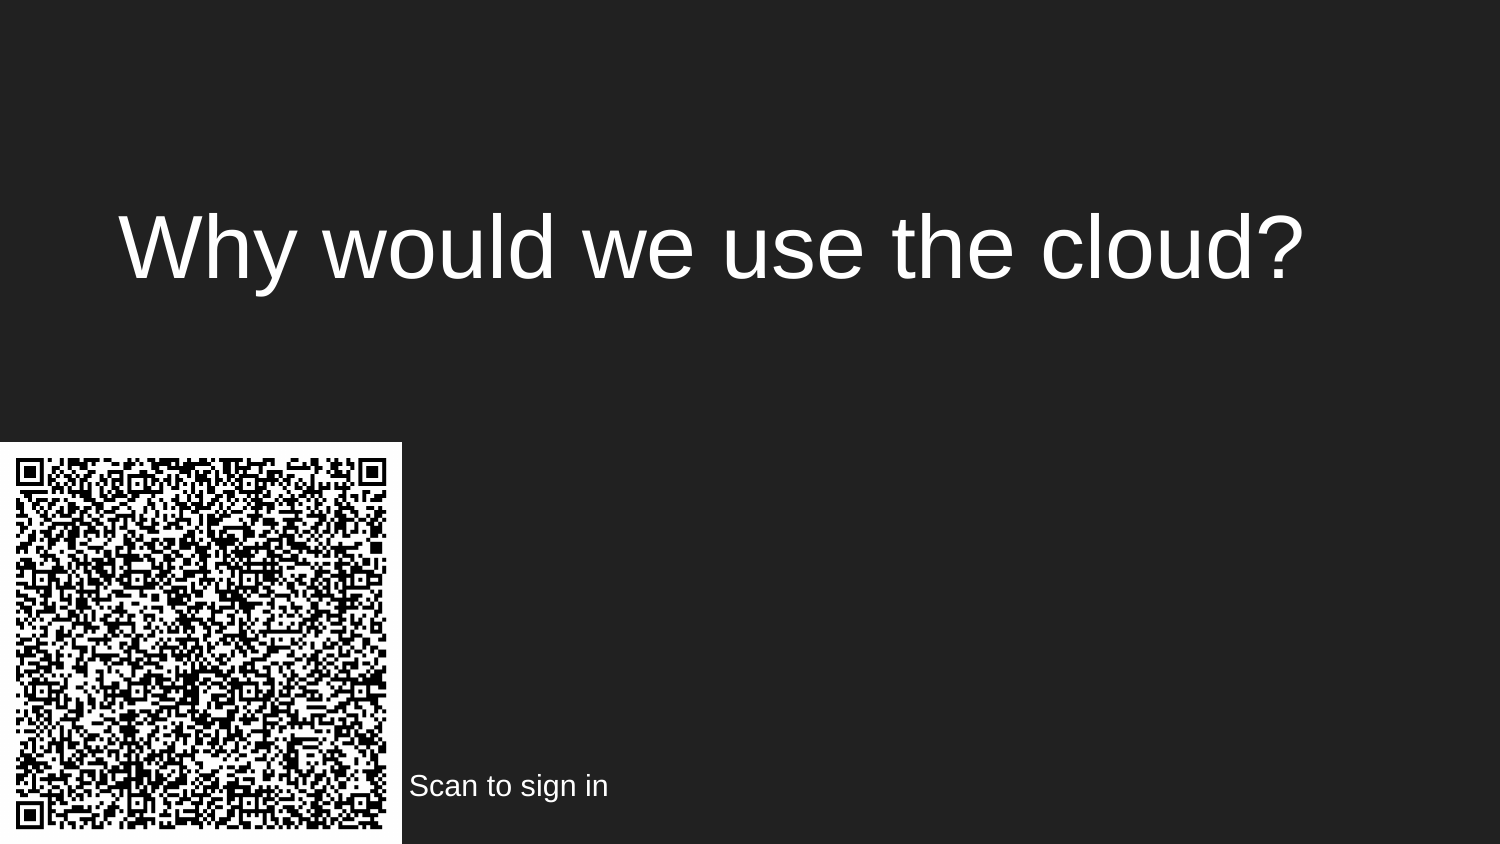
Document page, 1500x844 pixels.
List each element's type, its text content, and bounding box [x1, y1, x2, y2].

picture [0, 442, 403, 844]
title Scan to sign in [406, 754, 1079, 819]
title Why would we use the cloud? [14, 112, 1413, 313]
